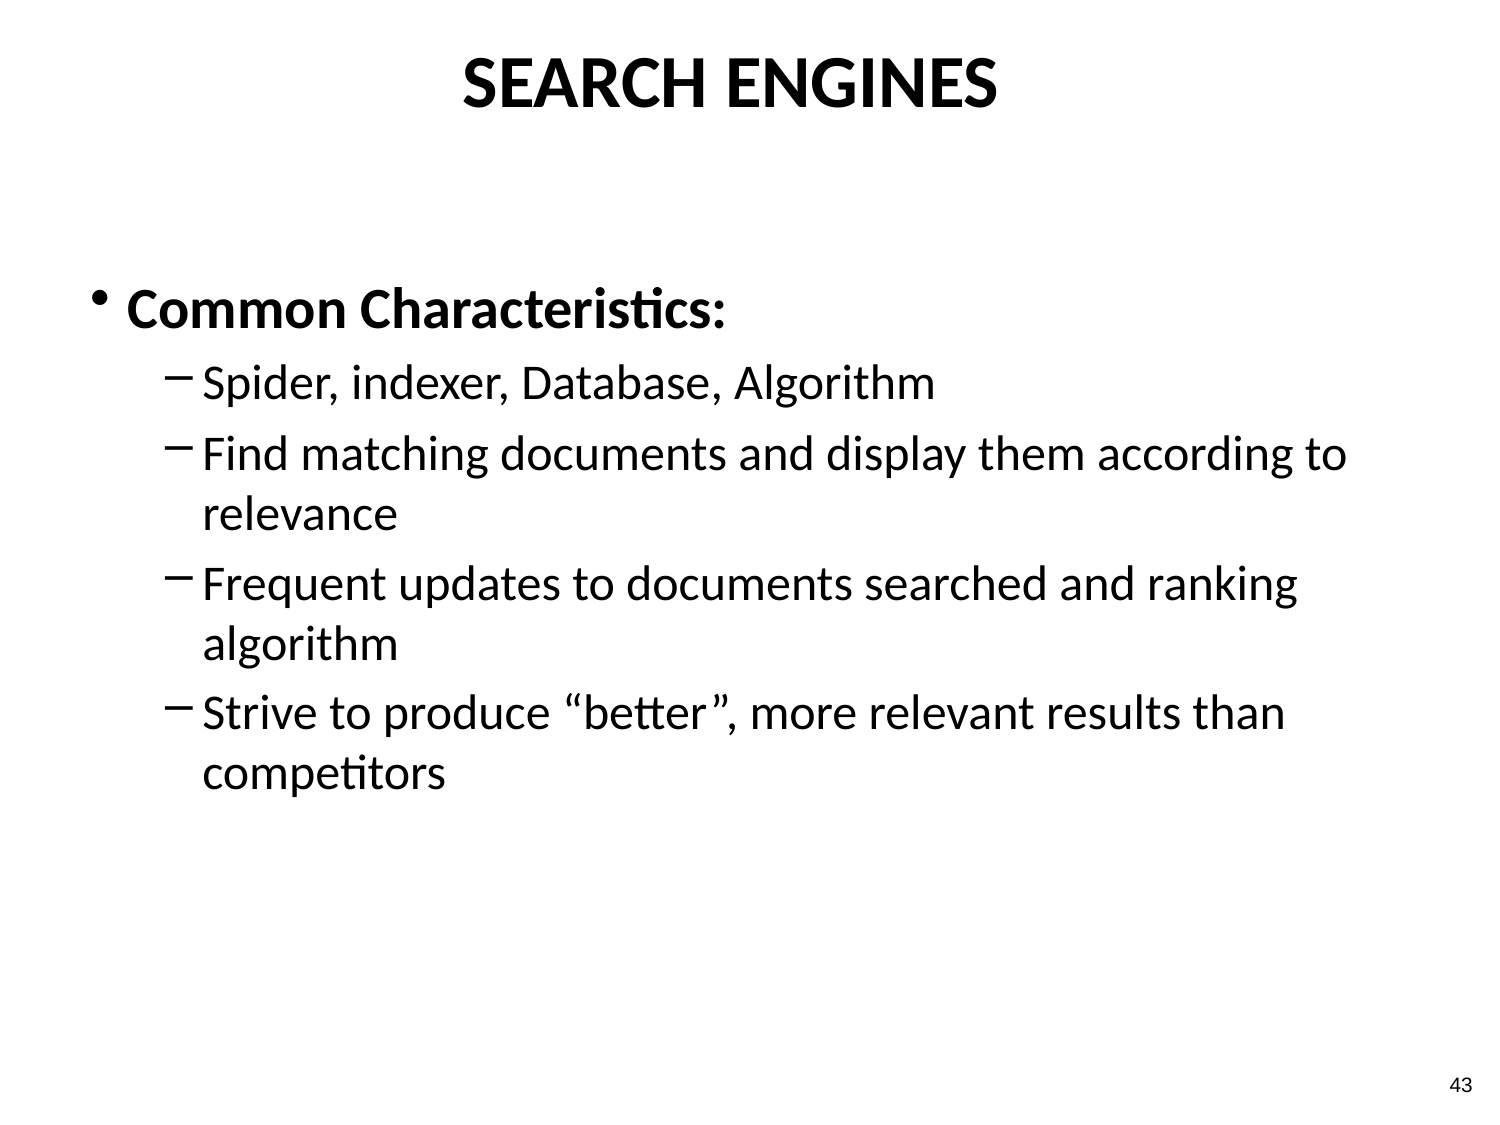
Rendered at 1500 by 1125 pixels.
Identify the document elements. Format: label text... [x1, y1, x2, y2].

slide_number 43 [1137, 1063, 1488, 1122]
list Common Characteristics: Spider, indexer, Database, Algorithm Find matching documents and display them according to relevance Frequent updates to documents searched and ranking algorithm Strive to produce “better”, more relevant results than competitors [74, 262, 1426, 1006]
title Search Engines [30, 24, 1432, 192]
